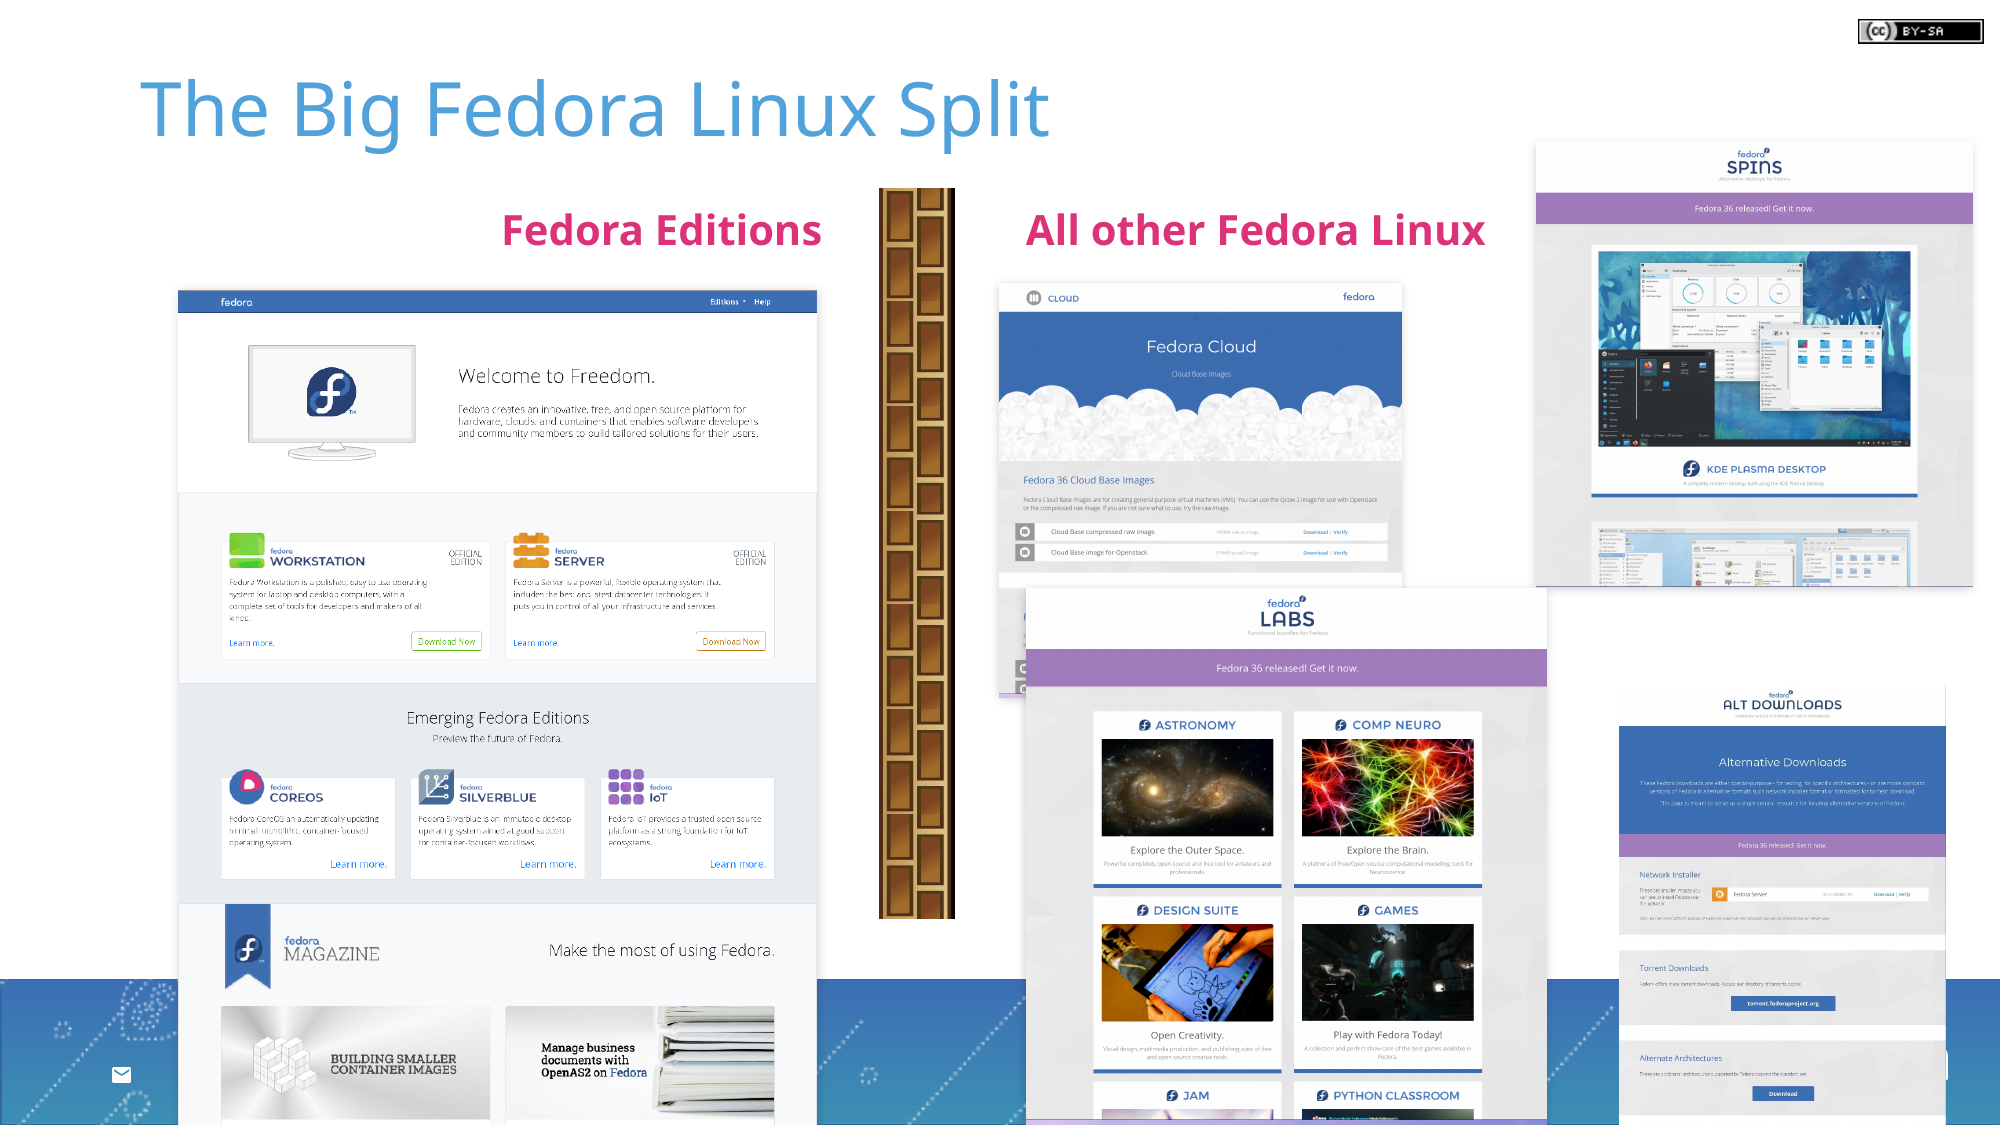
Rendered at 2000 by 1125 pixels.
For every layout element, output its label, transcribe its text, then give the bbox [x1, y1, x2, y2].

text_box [878, 188, 1031, 919]
title The Big Fedora Linux Split [140, 43, 1915, 169]
text_box Fedora Editions [285, 188, 838, 269]
text_box All other Fedora Linux [1031, 188, 1530, 269]
picture [1857, 19, 1984, 44]
picture [0, 141, 1973, 1125]
